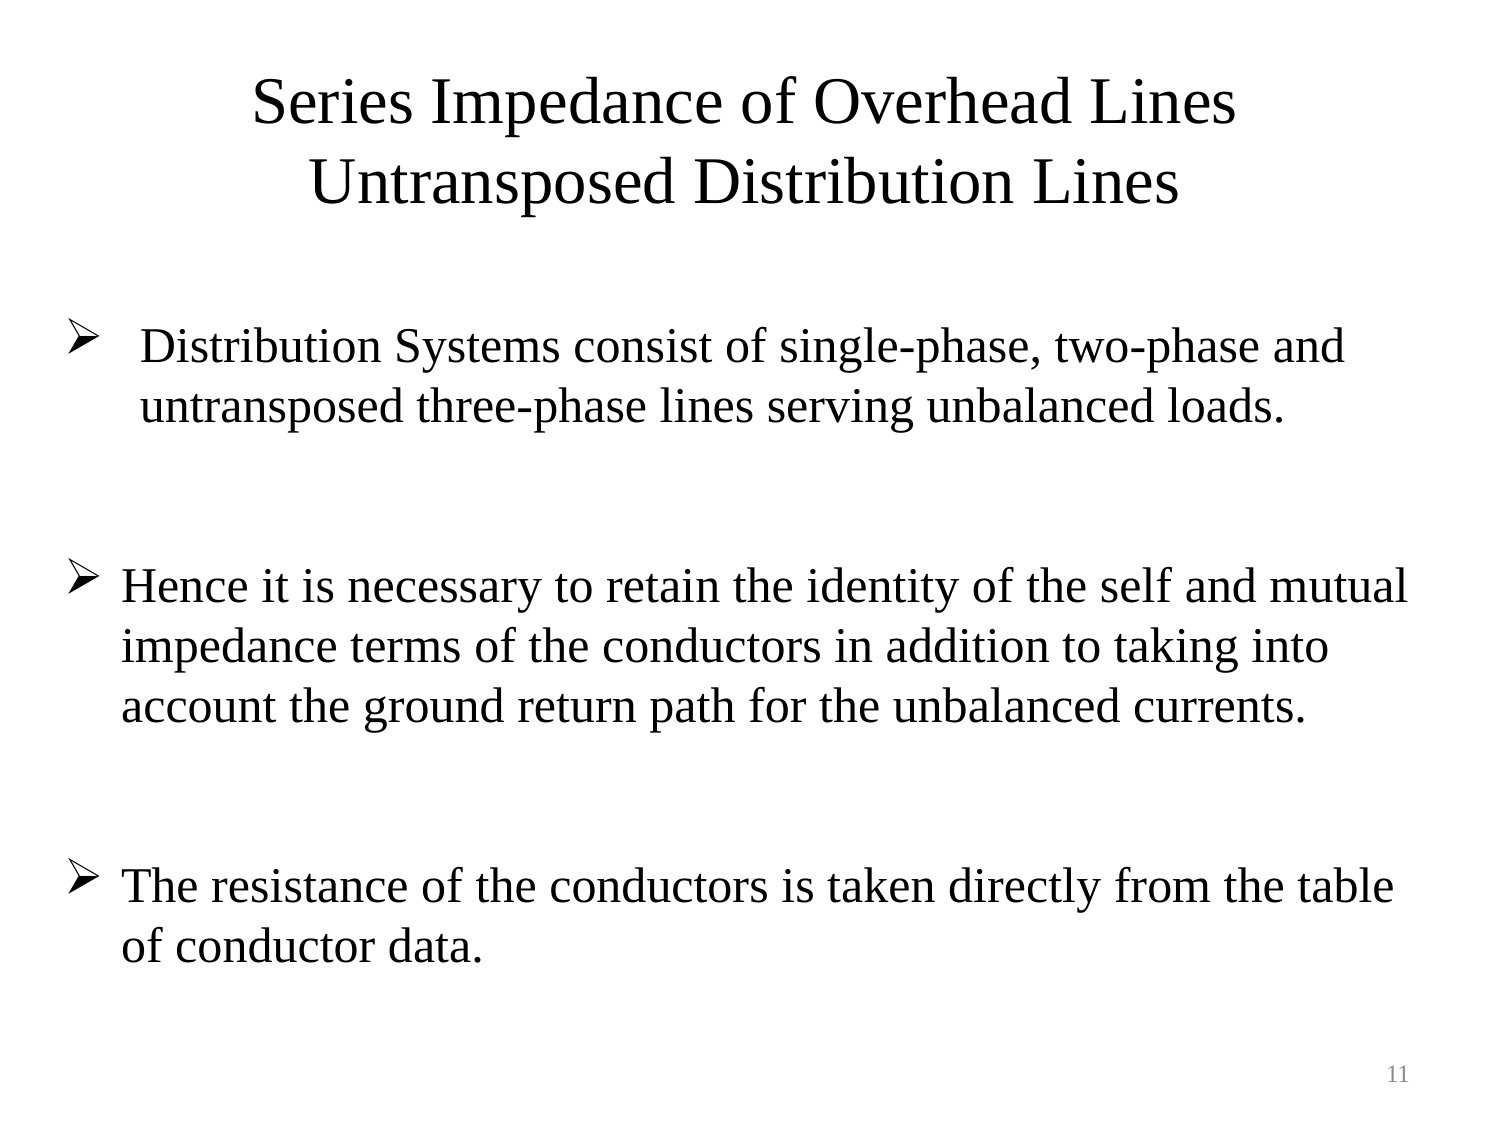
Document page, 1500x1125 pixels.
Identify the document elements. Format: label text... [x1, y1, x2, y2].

slide_number 11 [1074, 1042, 1425, 1103]
text_box Series Impedance of Overhead Lines Untransposed Distribution Lines [0, 49, 1496, 225]
text_box Distribution Systems consist of single-phase, two-phase and untransposed three-phase lines serving unbalanced loads. Hence it is necessary to retain the identity of the self and mutual impedance terms of the conductors in addition to taking into account the ground return path for the unbalanced currents. The resistance of the conductors is taken directly from the table of conductor data. [50, 304, 1450, 1070]
